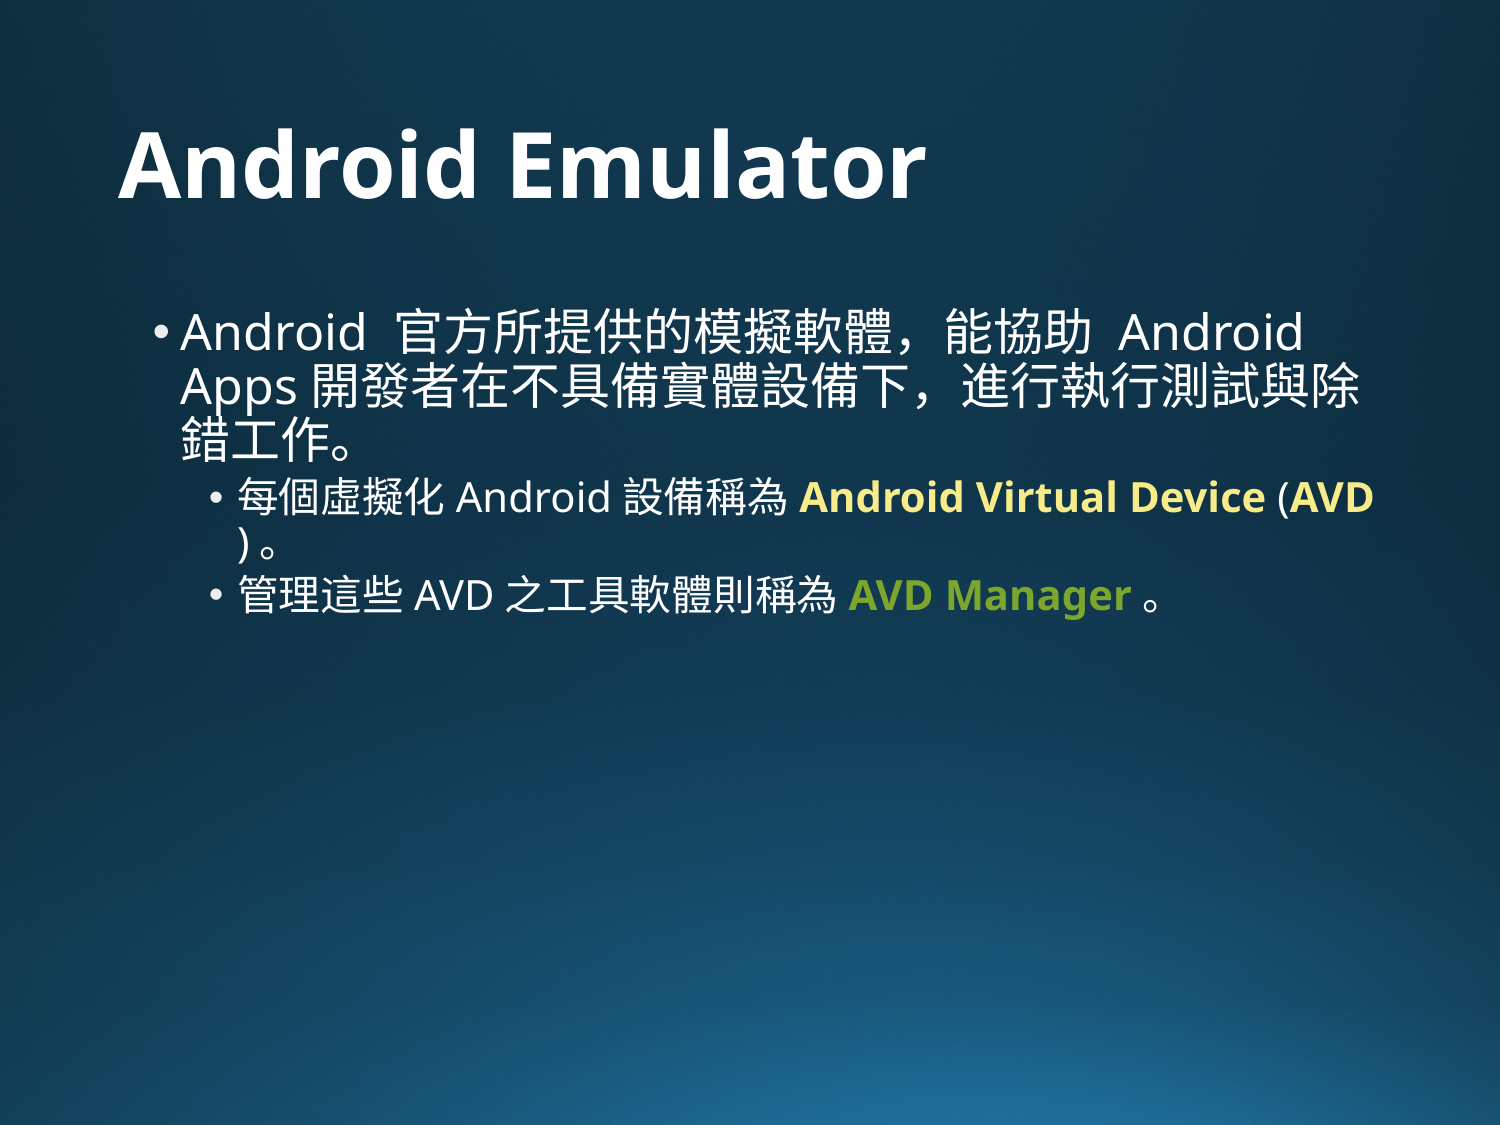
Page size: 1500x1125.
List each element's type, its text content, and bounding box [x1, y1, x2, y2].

title Android Emulator [103, 59, 1397, 278]
list Android 官方所提供的模擬軟體，能協助 Android Apps開發者在不具備實體設備下，進行執行測試與除錯工作。 每個虛擬化Android設備稱為Android Virtual Device (AVD )。 管理這些AVD之工具軟體則稱為AVD Manager。 [137, 299, 1397, 1014]
picture [0, 0, 1500, 1125]
